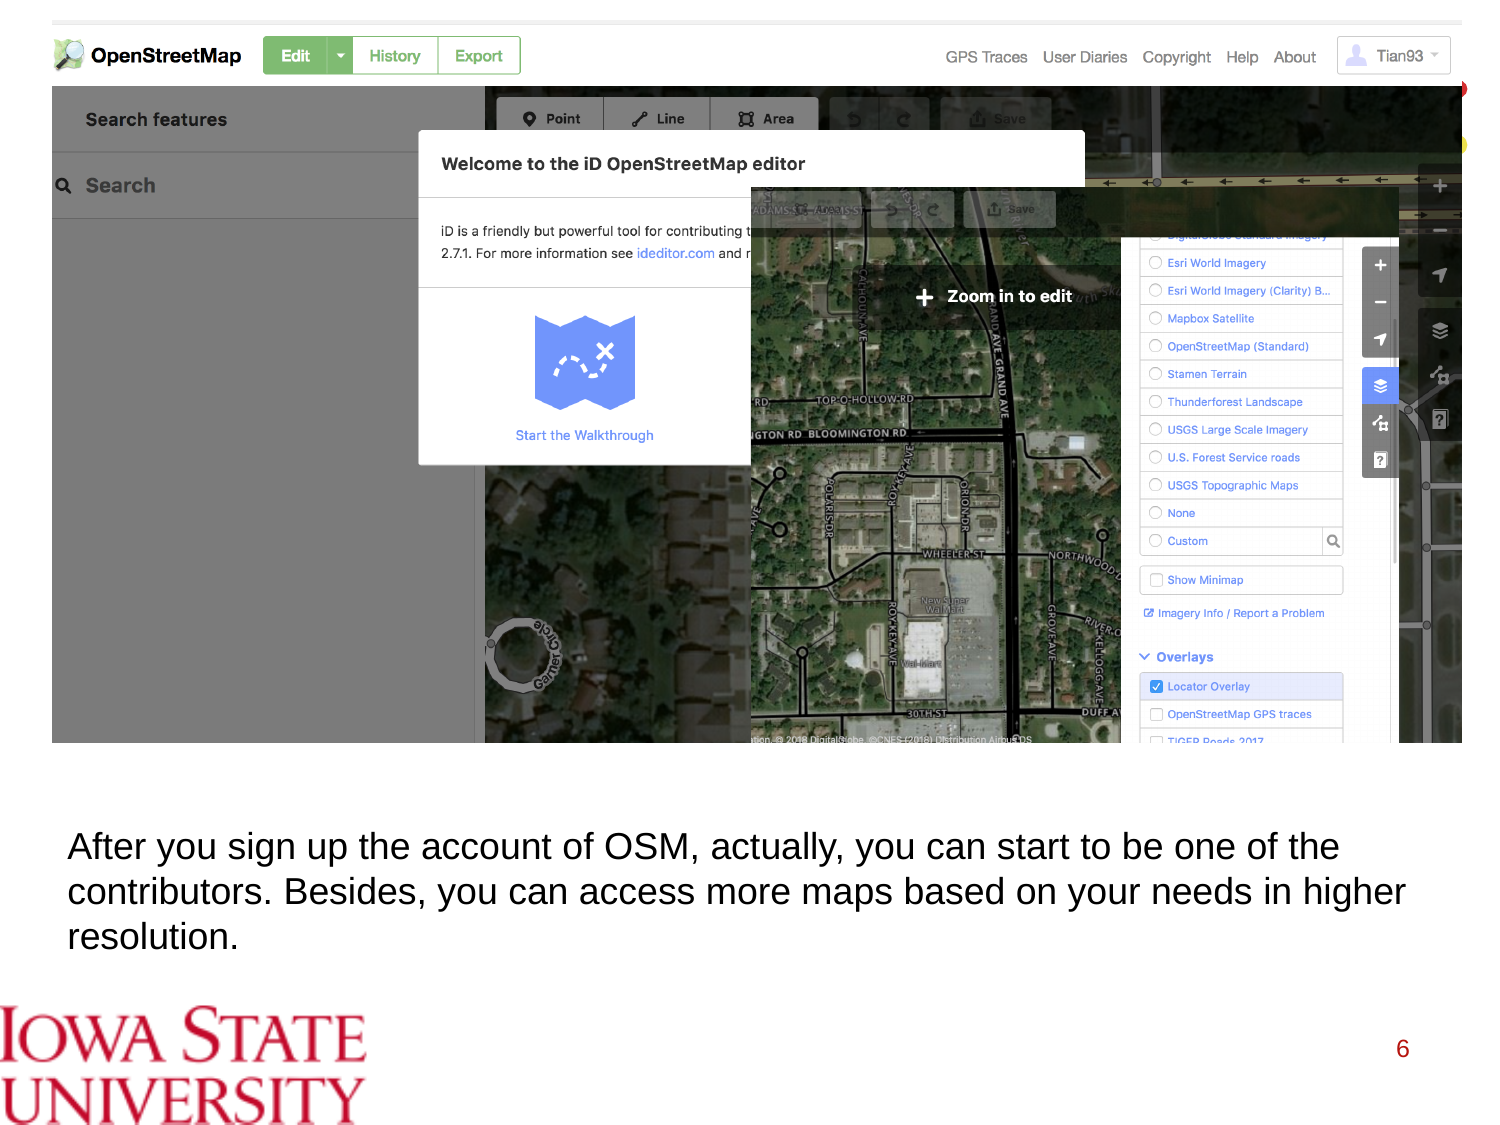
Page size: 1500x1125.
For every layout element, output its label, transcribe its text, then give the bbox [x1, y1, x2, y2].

picture [0, 0, 1500, 1125]
text_box After you sign up the account of OSM, actually, you can start to be one of the contributors. Besides, you can access more maps based on your needs in higher resolution. [52, 814, 1462, 965]
slide_number 6 [1074, 1025, 1425, 1100]
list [52, 19, 1463, 743]
